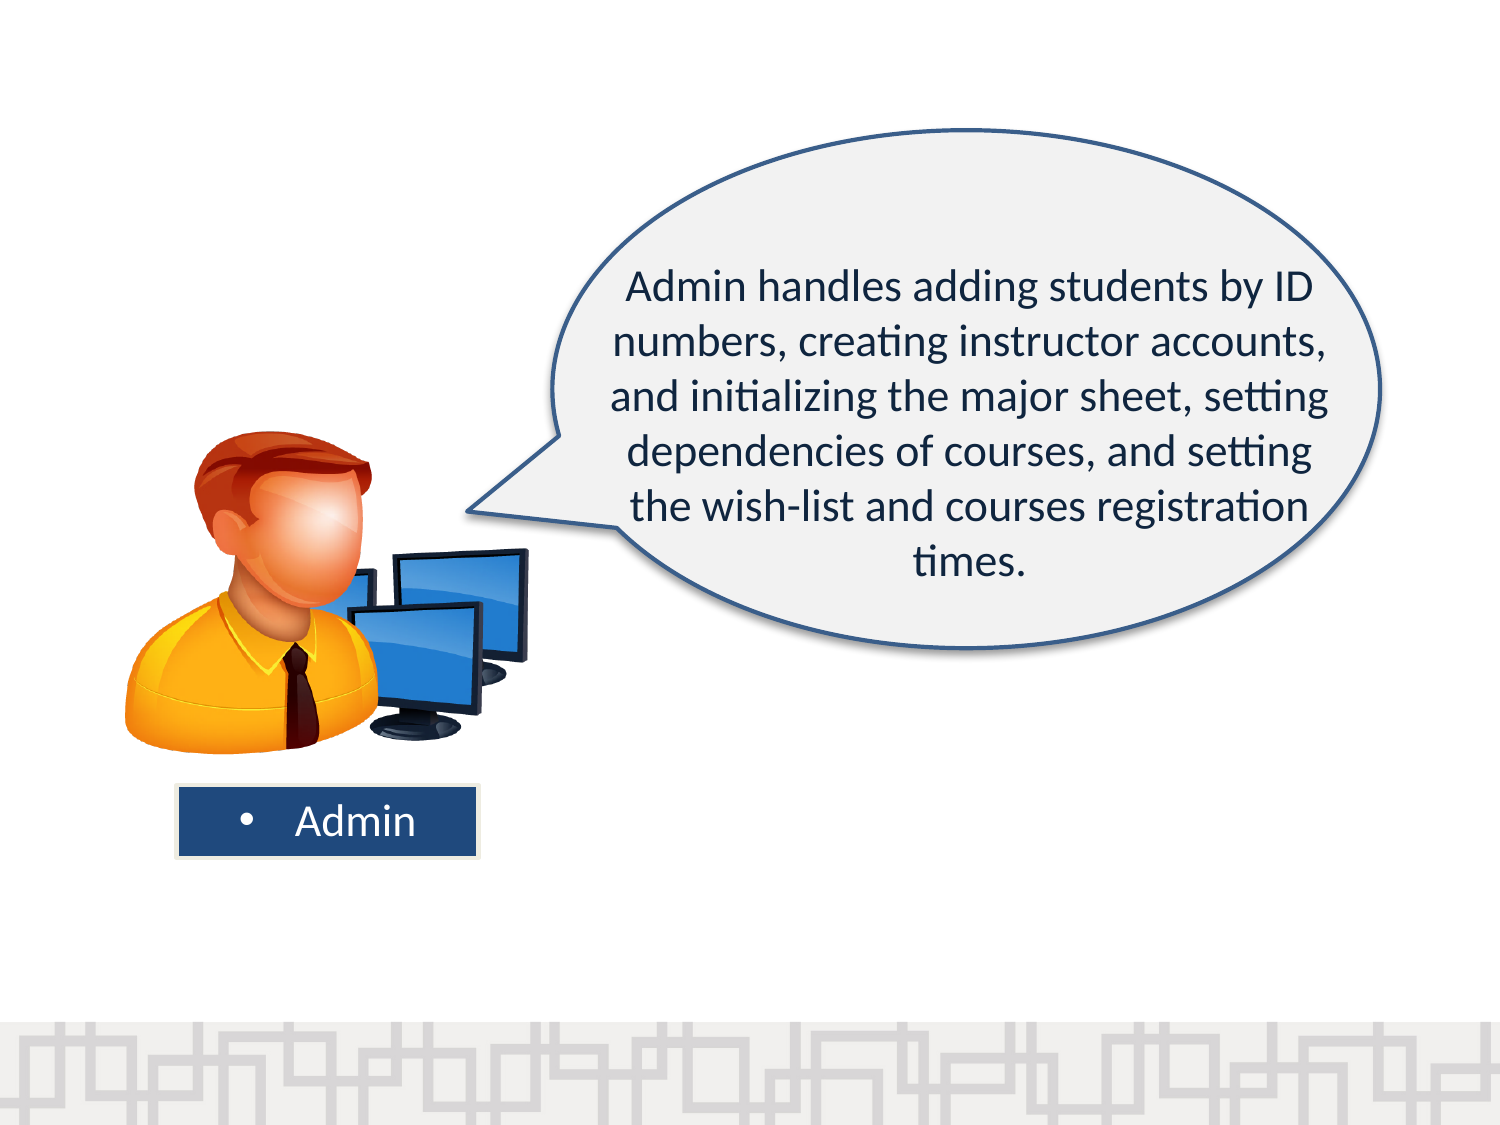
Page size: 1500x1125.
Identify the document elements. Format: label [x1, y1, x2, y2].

text_box [119, 412, 536, 764]
picture [0, 0, 1500, 1125]
text_box [176, 784, 479, 859]
text_box [552, 129, 1381, 649]
